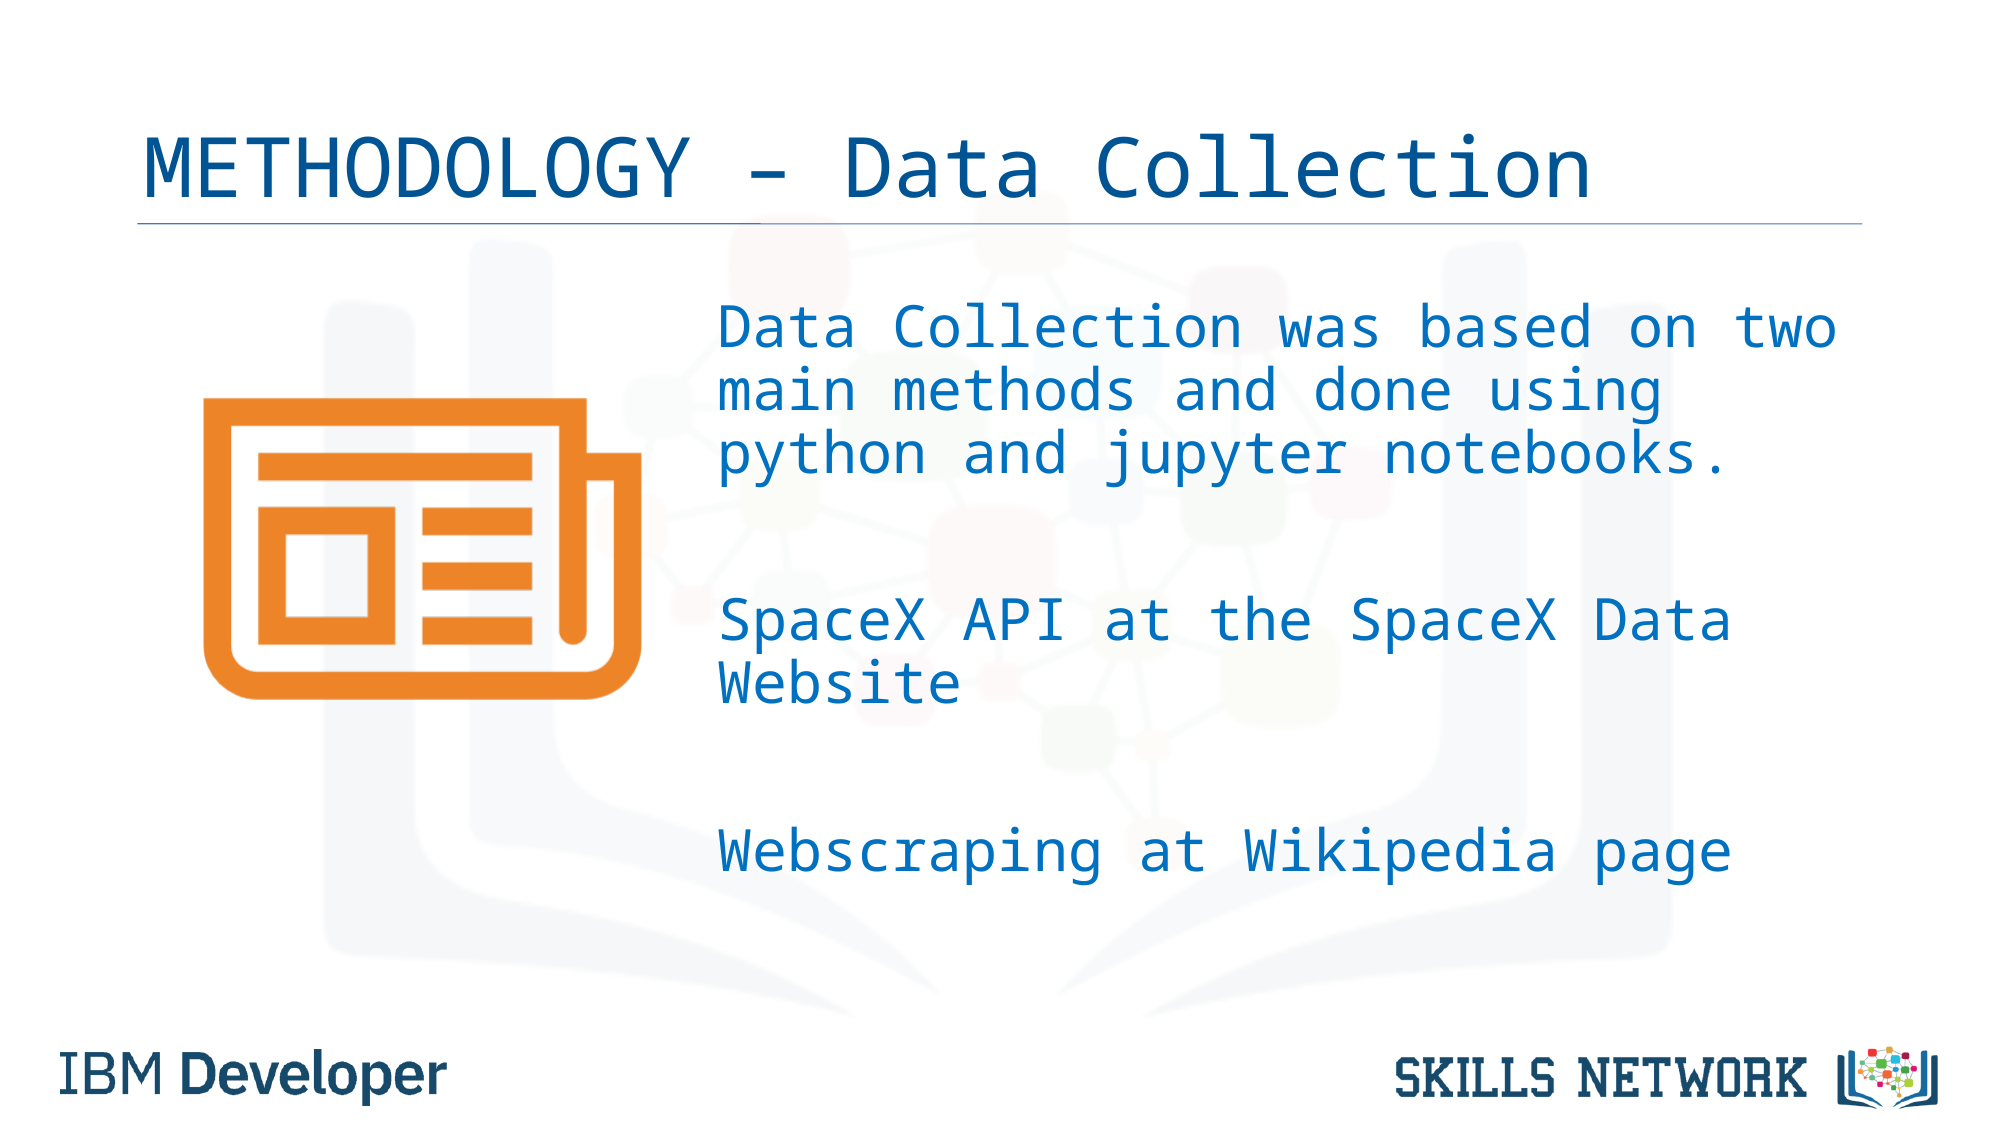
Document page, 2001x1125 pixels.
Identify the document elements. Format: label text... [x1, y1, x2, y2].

list Data Collection was based on two main methods and done using python and jupyter notebooks. SpaceX API at the SpaceX Data Website Webscraping at Wikipedia page [702, 290, 1863, 898]
picture [55, 1045, 459, 1108]
title METHODOLOGY – Data Collection [128, 61, 1668, 280]
picture [1390, 1045, 1945, 1111]
picture [160, 300, 685, 825]
